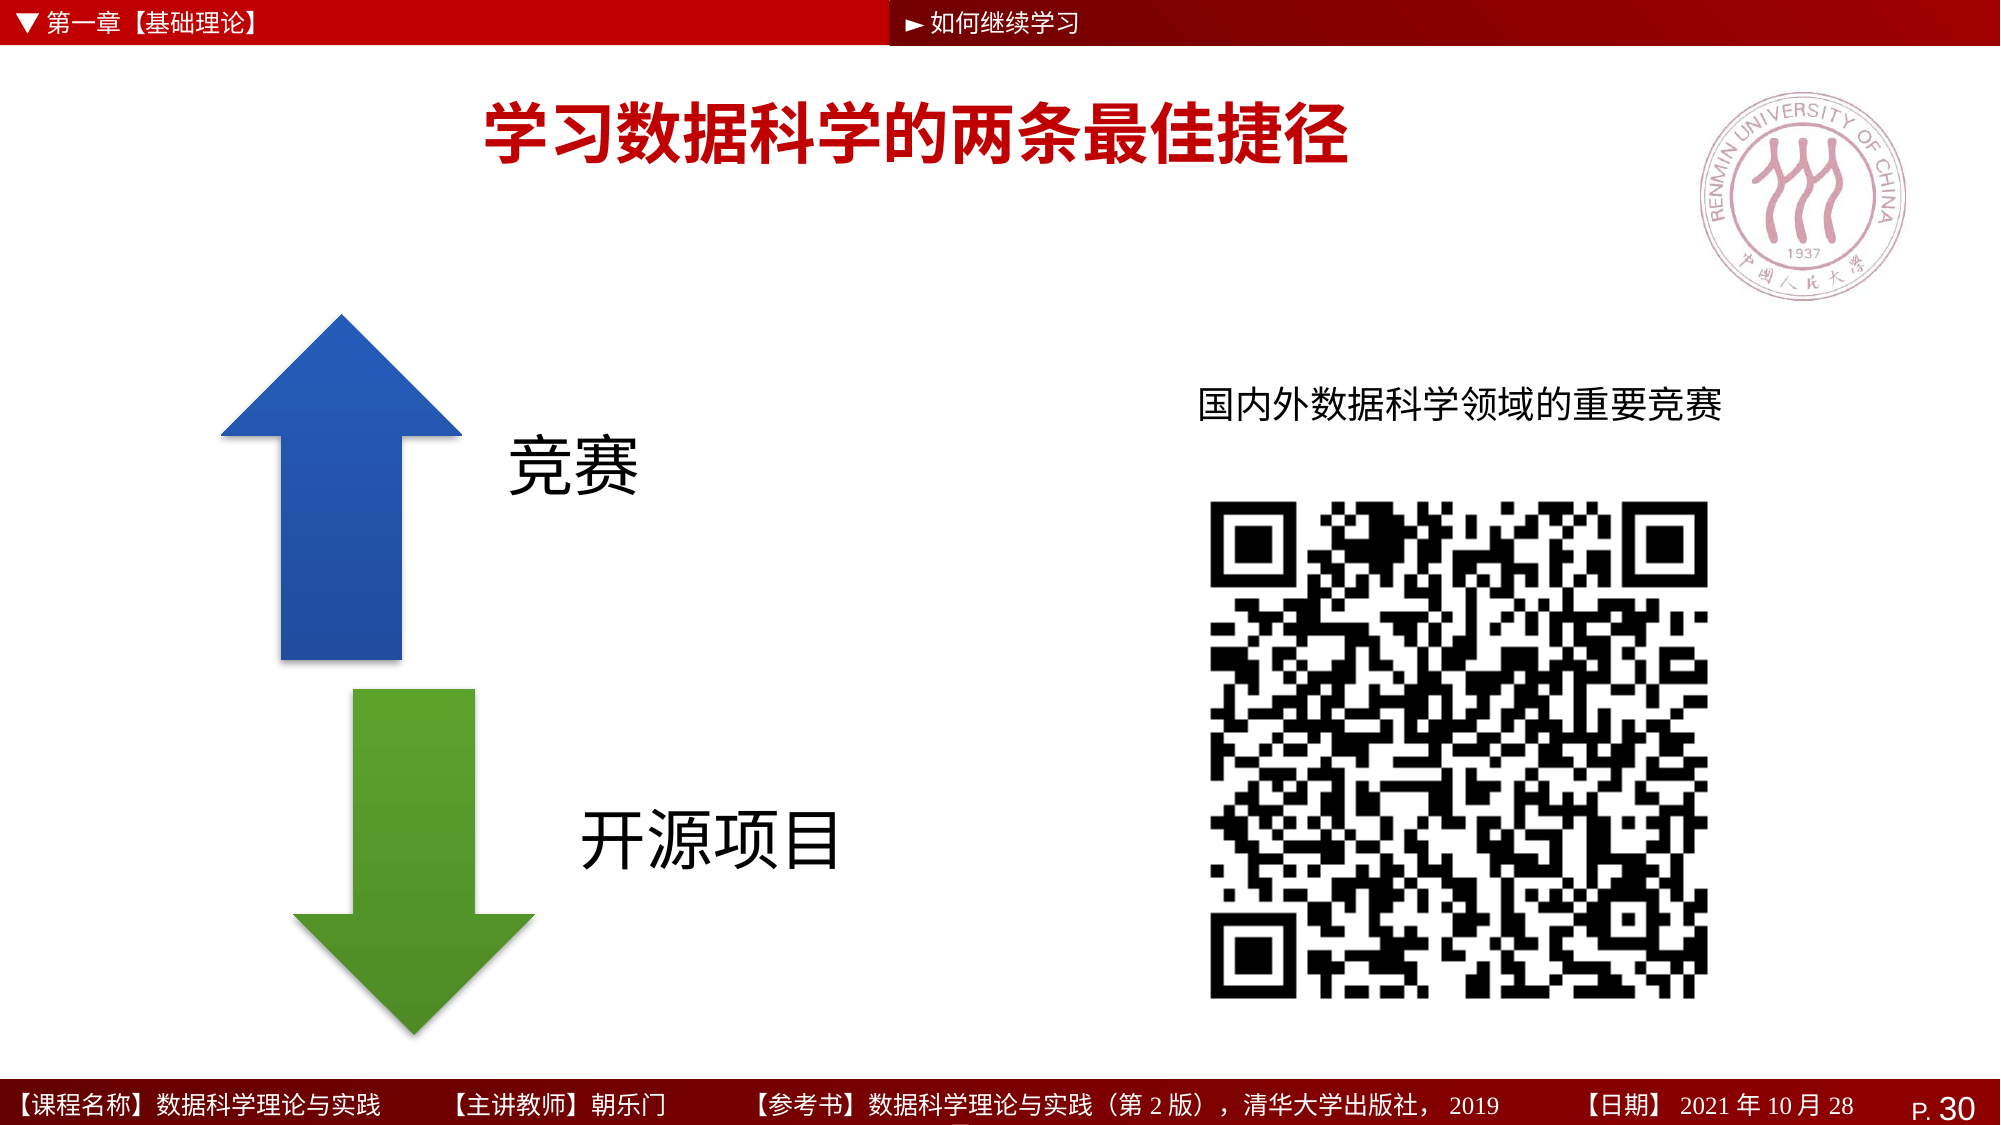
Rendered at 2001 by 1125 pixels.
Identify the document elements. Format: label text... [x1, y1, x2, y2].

text_box [25, 0, 76, 27]
list ▼第一章【基础理论】 [0, 0, 725, 43]
title 学习数据科学的两条最佳捷径 [64, 64, 1768, 200]
list ►如何继续学习 [890, 0, 1249, 43]
text_box 国内外数据科学领域的重要竞赛 [1183, 373, 1738, 434]
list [220, 314, 953, 1035]
picture [1696, 89, 1910, 304]
picture [1200, 491, 1721, 1012]
